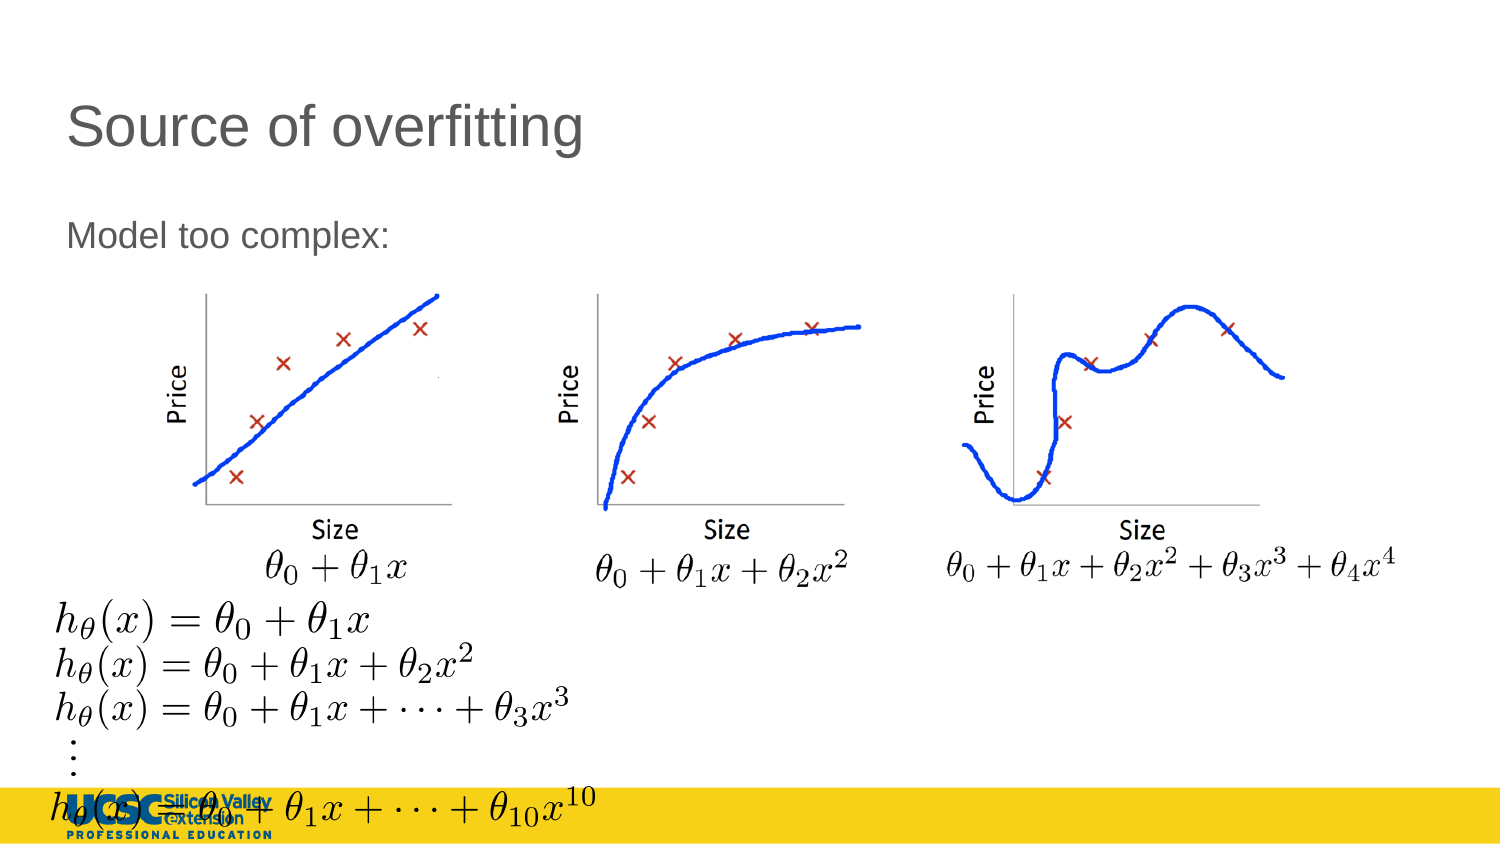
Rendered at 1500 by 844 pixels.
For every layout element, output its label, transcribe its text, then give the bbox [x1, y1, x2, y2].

picture [71, 740, 77, 777]
list Model too complex: [51, 189, 1449, 750]
title Source of overfitting [51, 72, 1449, 167]
picture [50, 786, 595, 844]
picture [56, 258, 1407, 730]
